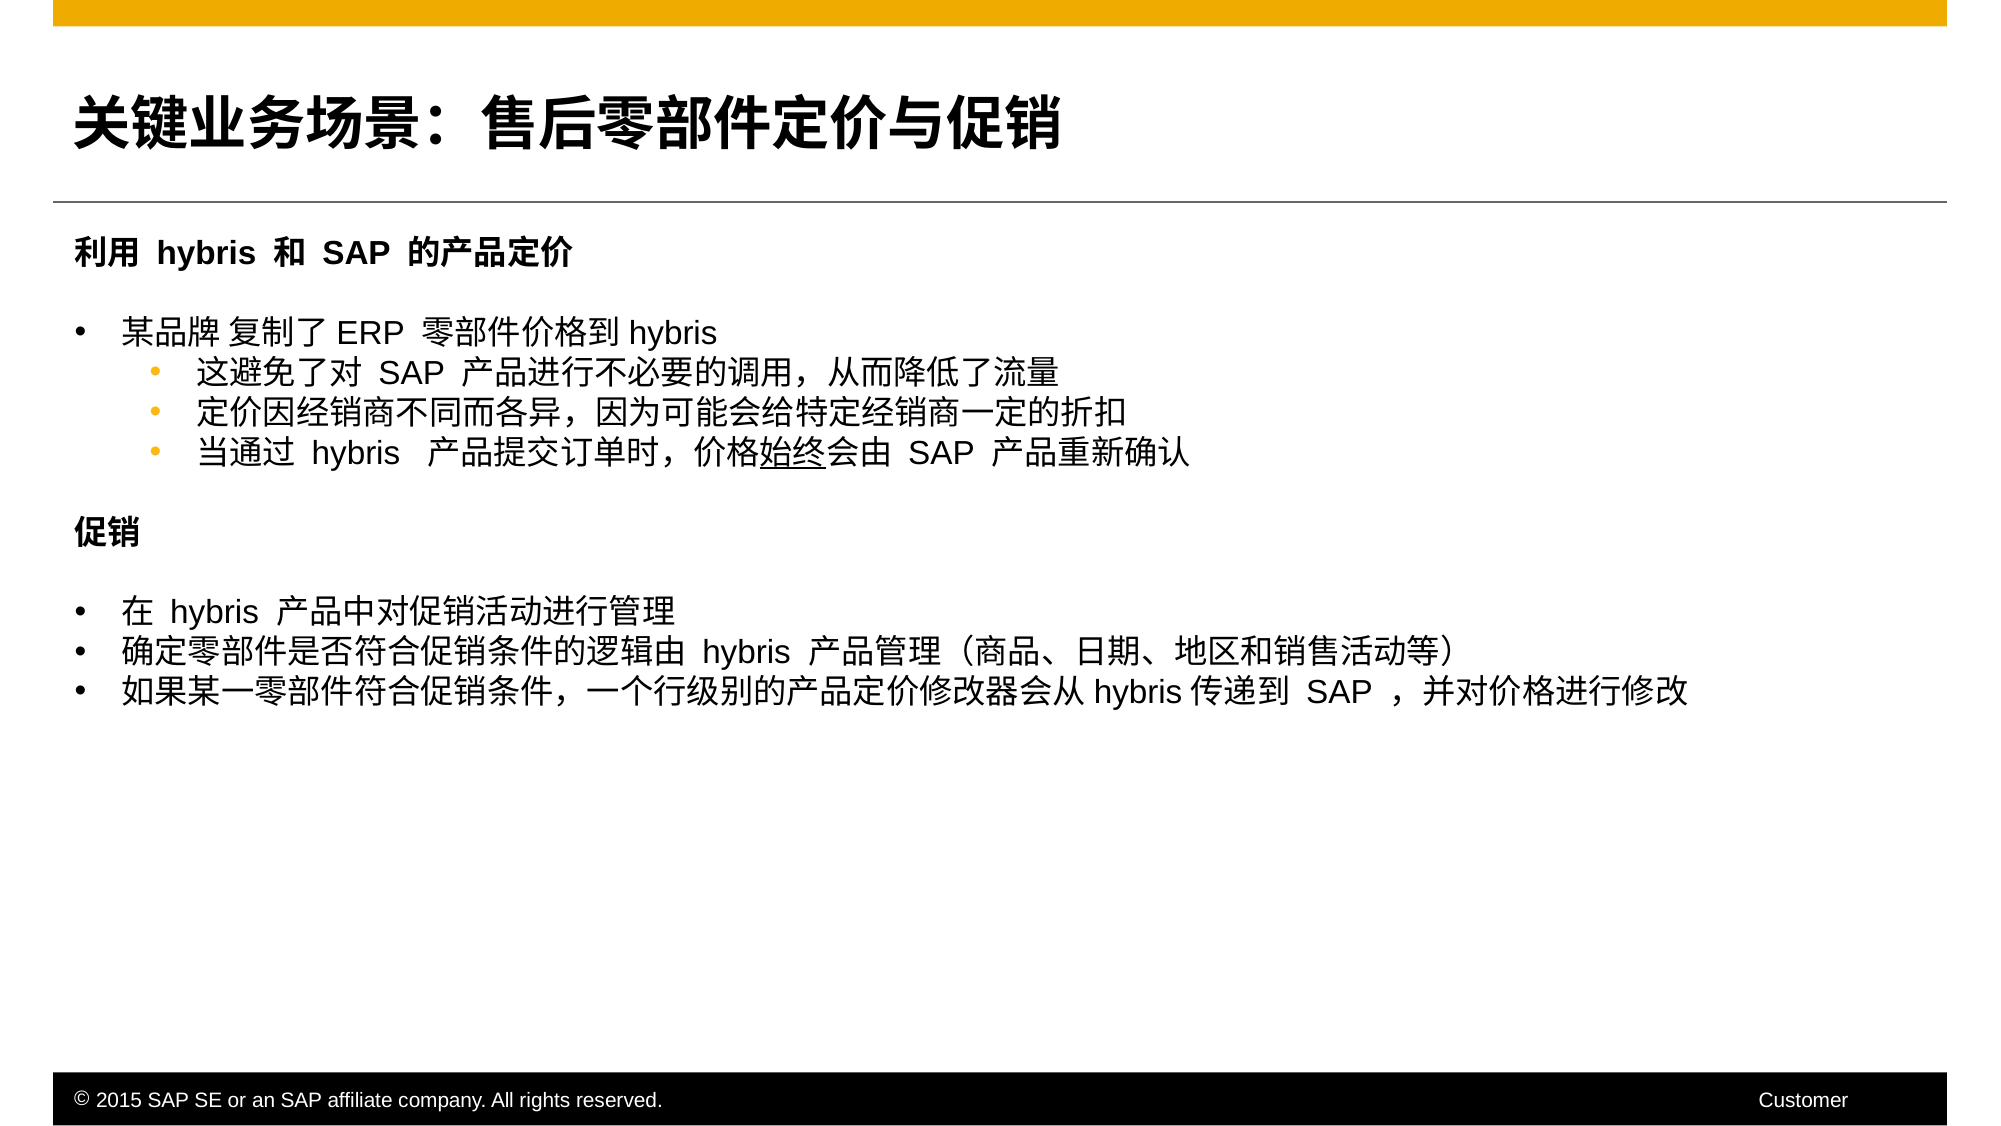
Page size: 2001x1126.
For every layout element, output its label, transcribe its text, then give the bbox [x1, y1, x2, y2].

text_box 利用 hybris 和 SAP 的产品定价 某品牌 复制了ERP 零部件价格到hybris 这避免了对 SAP 产品进行不必要的调用，从而降低了流量 定价因经销商不同而各异，因为可能会给特定经销商一定的折扣 当通过 hybris 产品提交订单时，价格始终会由 SAP 产品重新确认 促销 在 hybris 产品中对促销活动进行管理 确定零部件是否符合促销条件的逻辑由 hybris 产品管理（商品、日期、地区和销售活动等） 如果某一零部件符合促销条件，一个行级别的产品定价修改器会从hybris传递到 SAP ，并对价格进行修改 [59, 224, 1906, 718]
list 关键业务场景：售后零部件定价与促销 [72, 86, 1810, 157]
